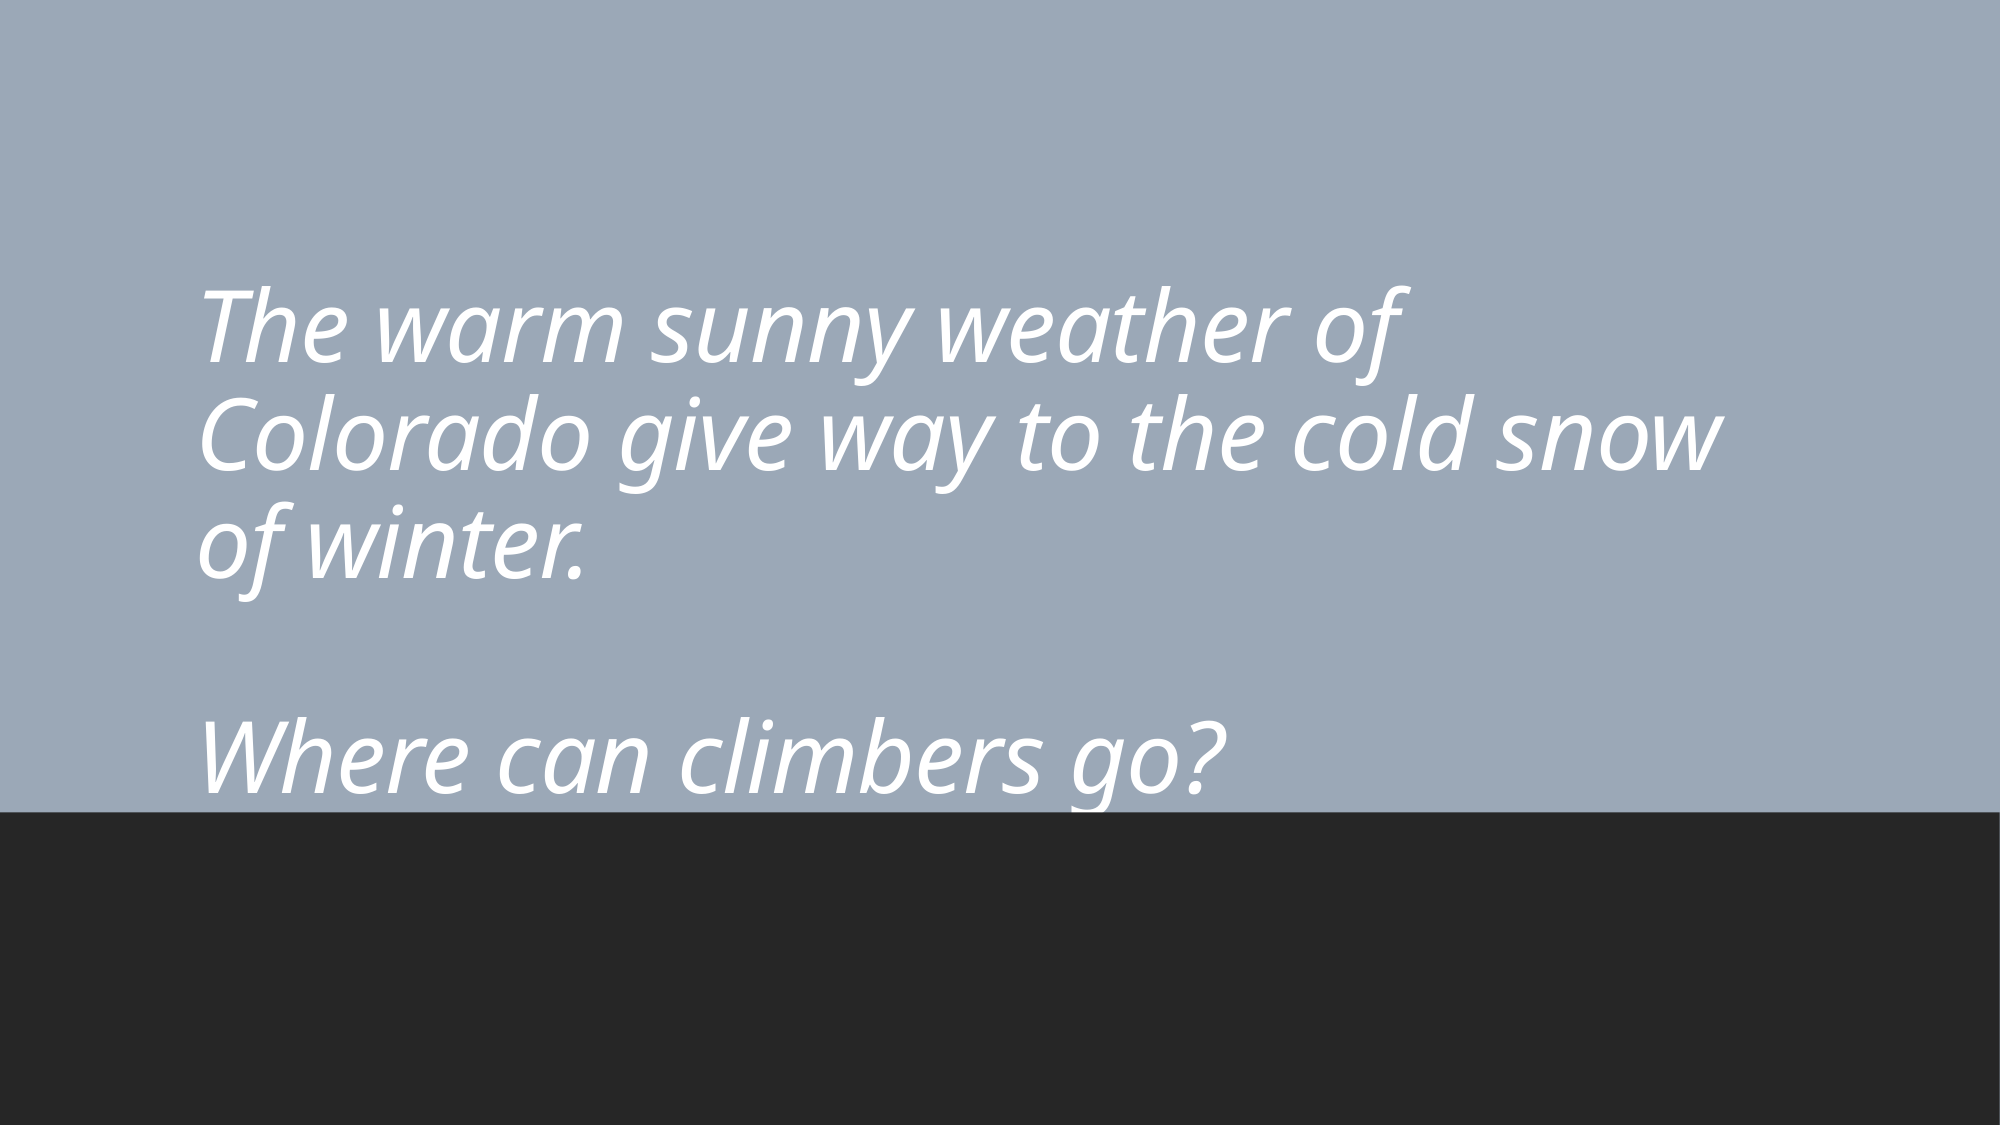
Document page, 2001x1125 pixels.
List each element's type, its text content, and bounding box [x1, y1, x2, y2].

text_box [0, 0, 2000, 811]
title The warm sunny weather of Colorado give way to the cold snow of winter. Where can climbers go? [180, 124, 1830, 811]
text_box [0, 811, 2000, 1125]
